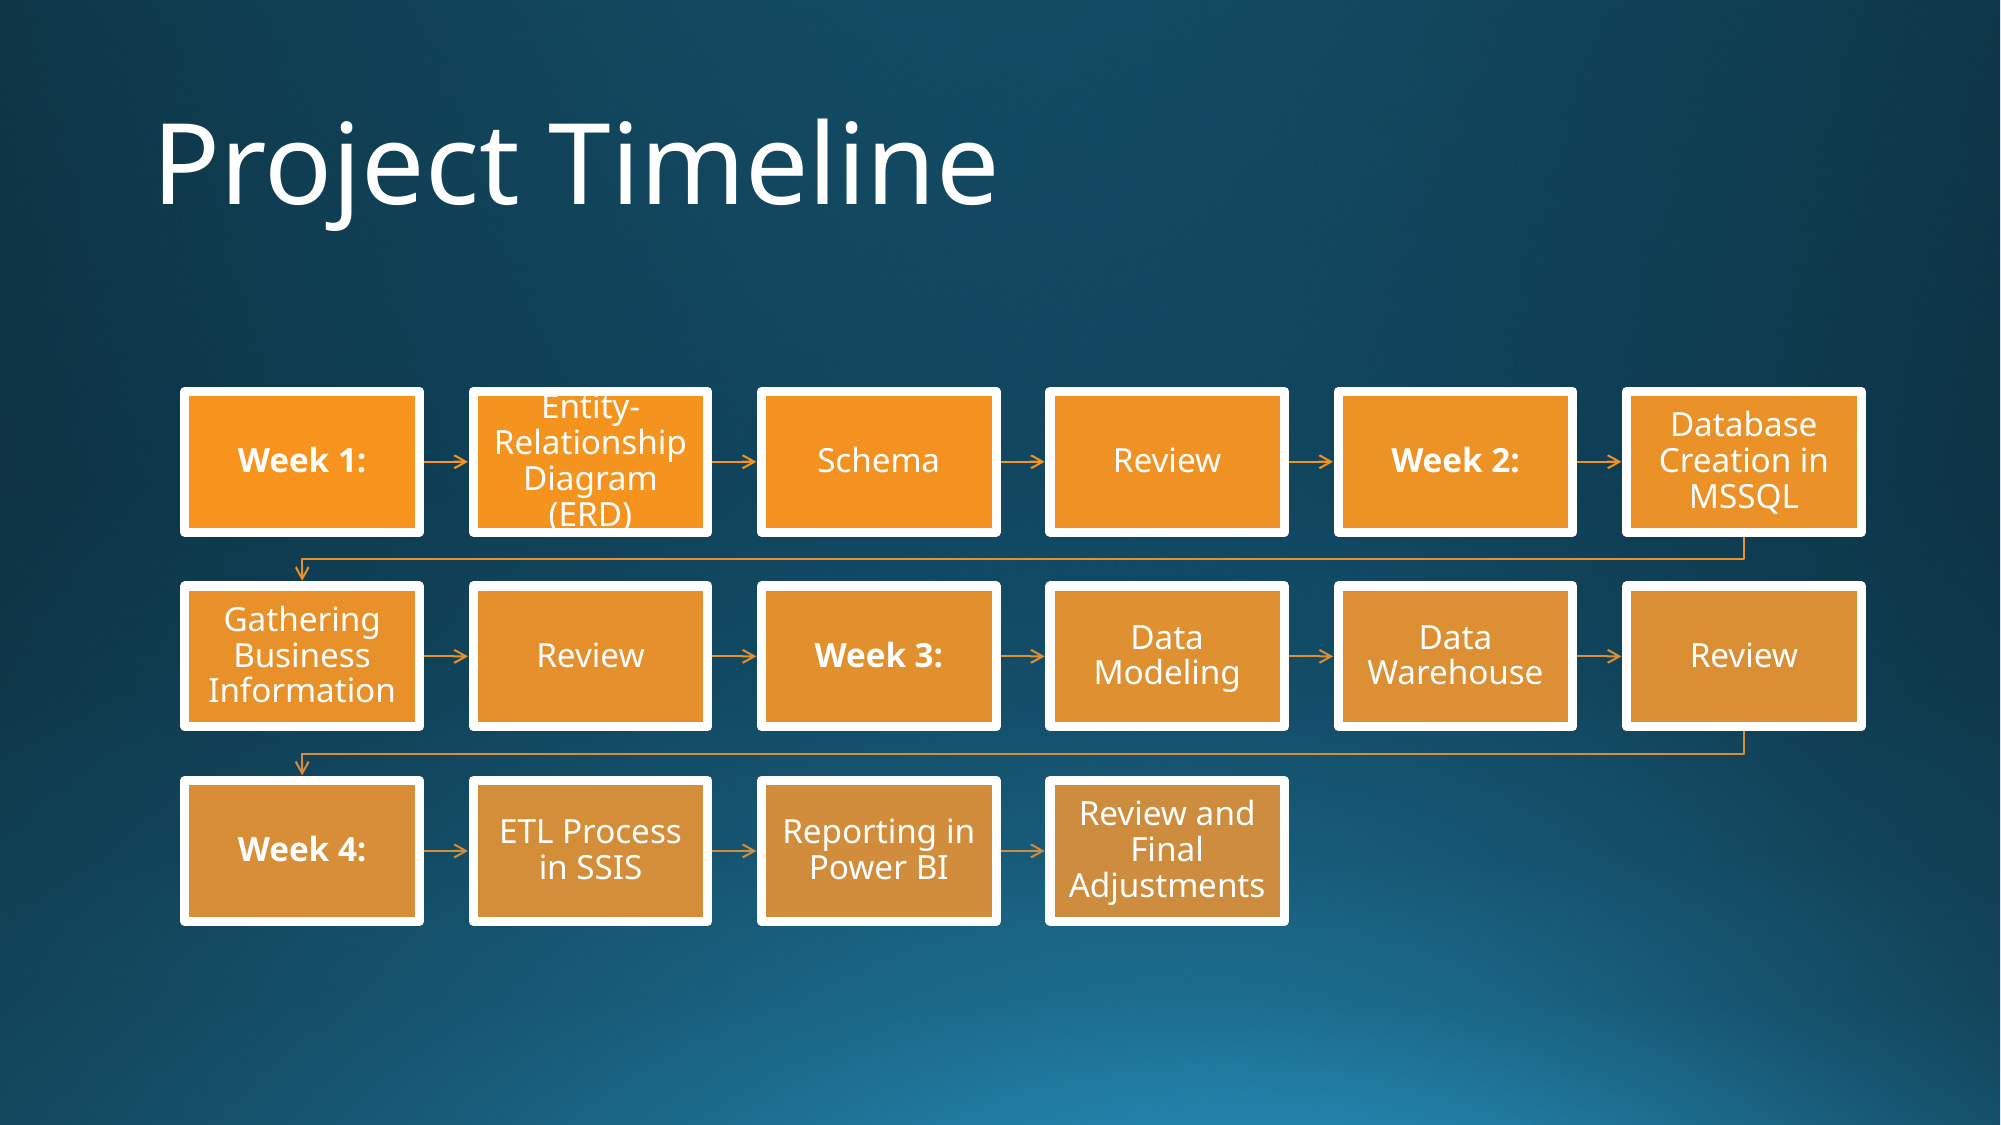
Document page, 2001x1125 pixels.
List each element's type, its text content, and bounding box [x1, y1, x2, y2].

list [183, 298, 1863, 1014]
picture [0, 0, 2001, 1125]
title Project Timeline [137, 59, 1863, 278]
